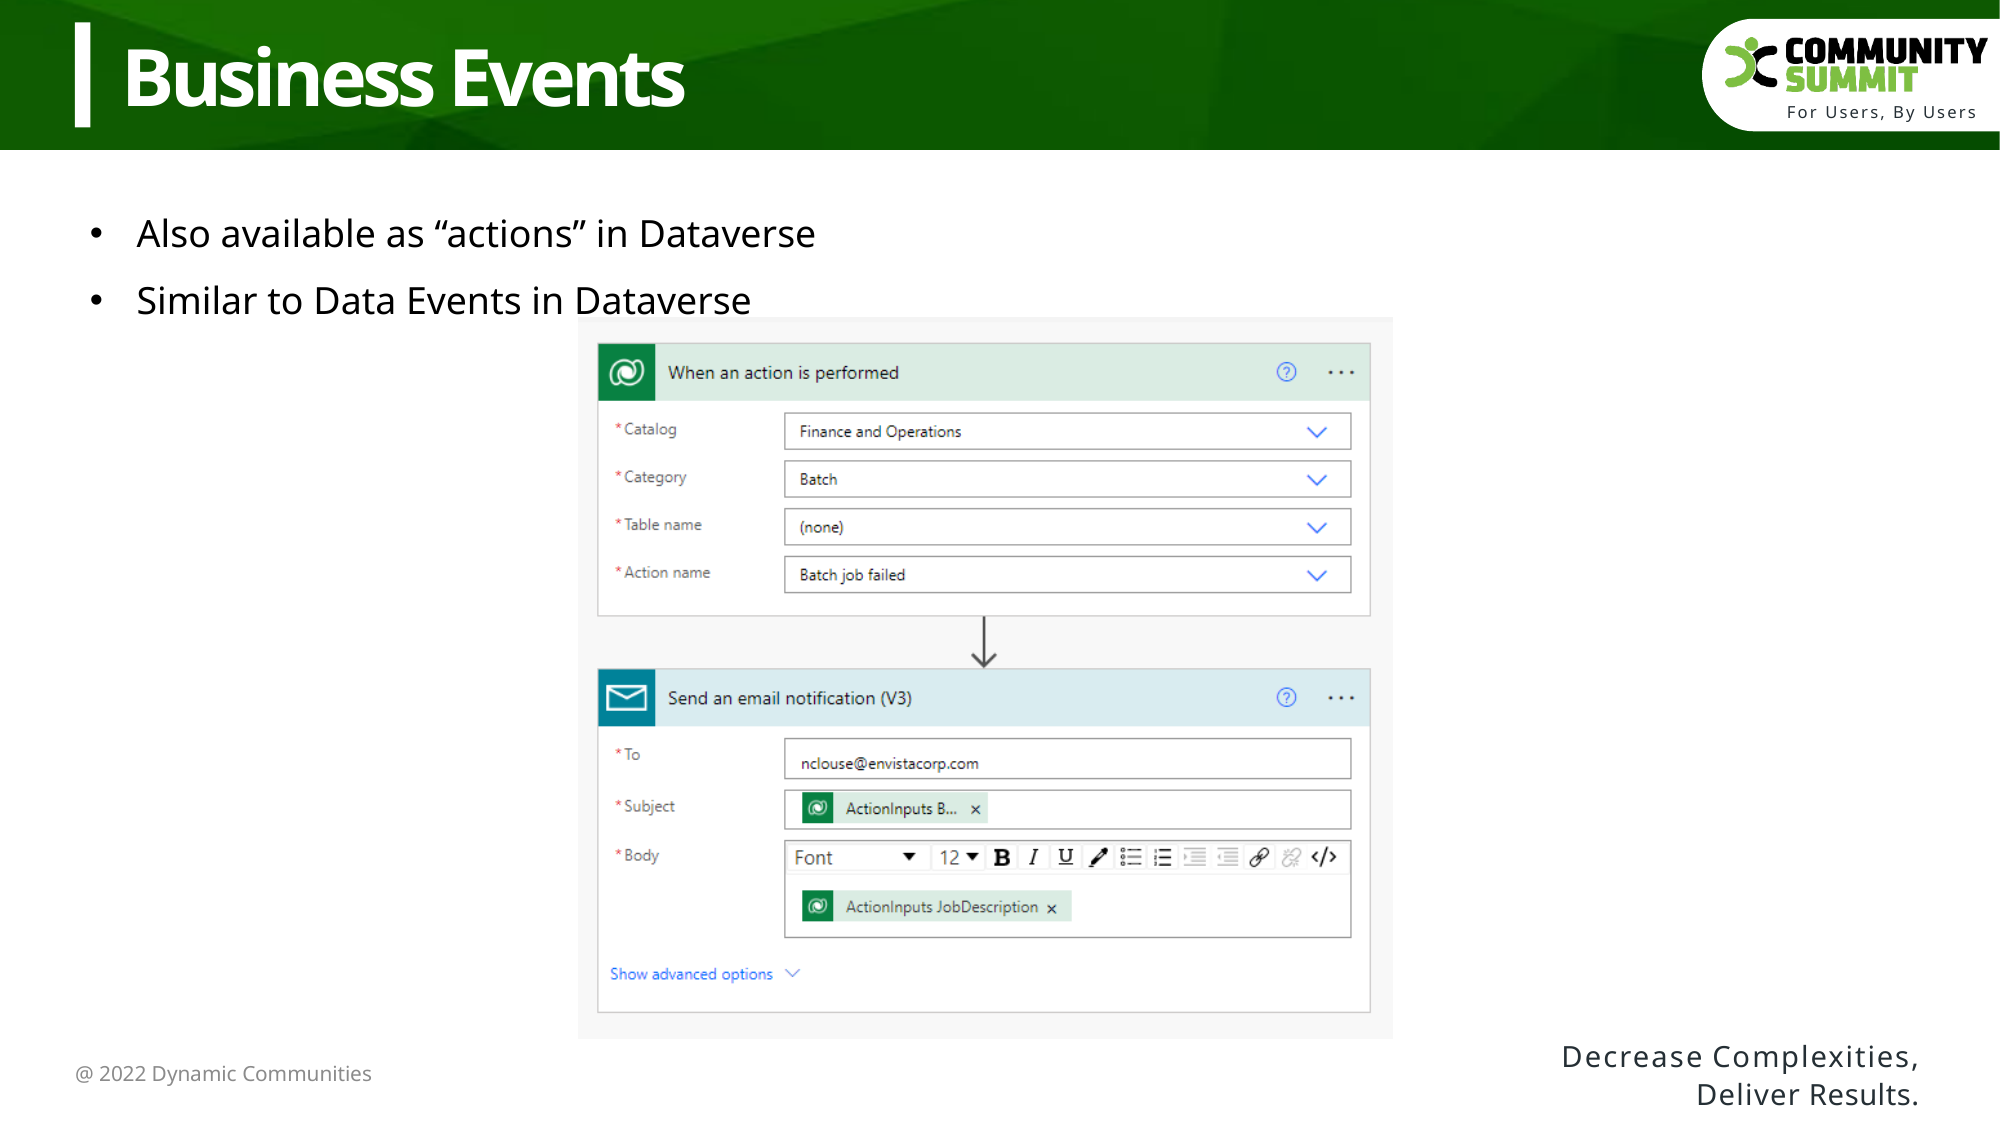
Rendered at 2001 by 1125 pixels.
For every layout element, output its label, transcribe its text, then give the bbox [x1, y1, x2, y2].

list Also available as “actions” in Dataverse Similar to Data Events in Dataverse [75, 179, 1925, 1023]
picture [1725, 37, 1988, 92]
picture [0, 0, 2000, 150]
picture [578, 317, 1393, 1039]
list Business Events [121, 26, 1558, 124]
